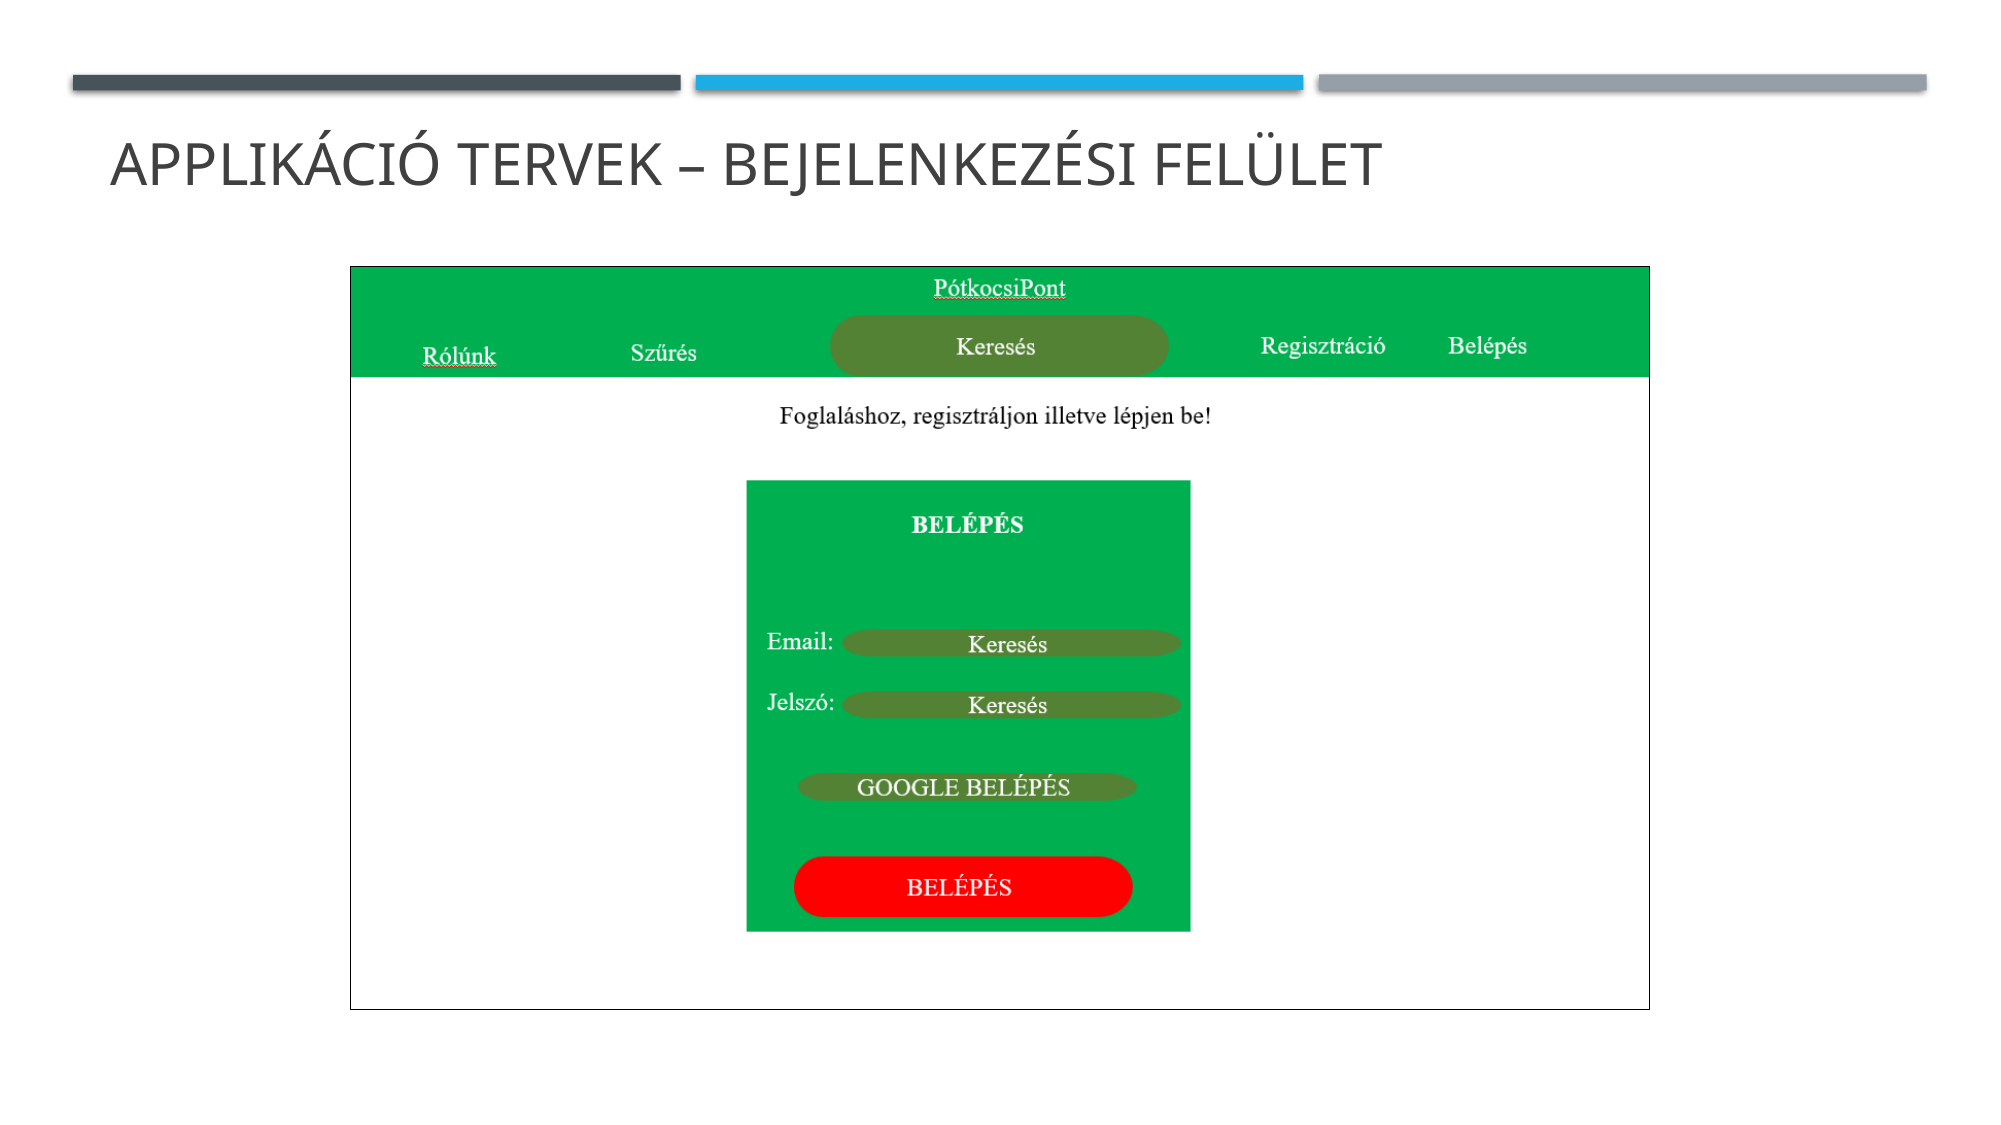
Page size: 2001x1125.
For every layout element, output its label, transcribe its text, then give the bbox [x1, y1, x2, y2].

title Applikáció Tervek – Bejelenkezési Felület [95, 115, 1905, 205]
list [349, 265, 1651, 1011]
